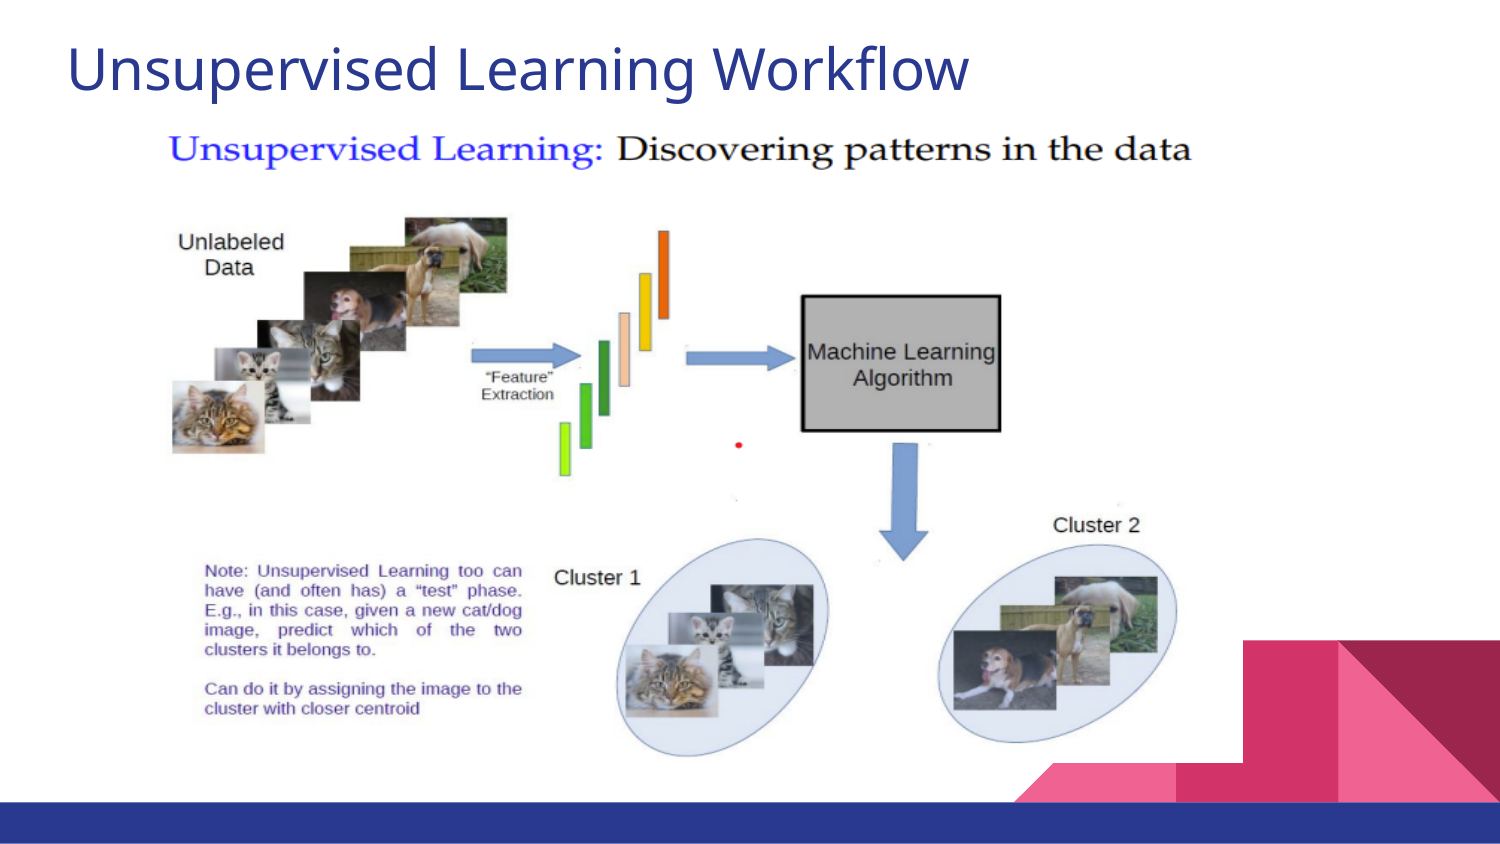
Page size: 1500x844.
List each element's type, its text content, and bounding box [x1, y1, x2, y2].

title Unsupervised Learning Workflow [51, 17, 1449, 117]
picture [165, 129, 1243, 764]
